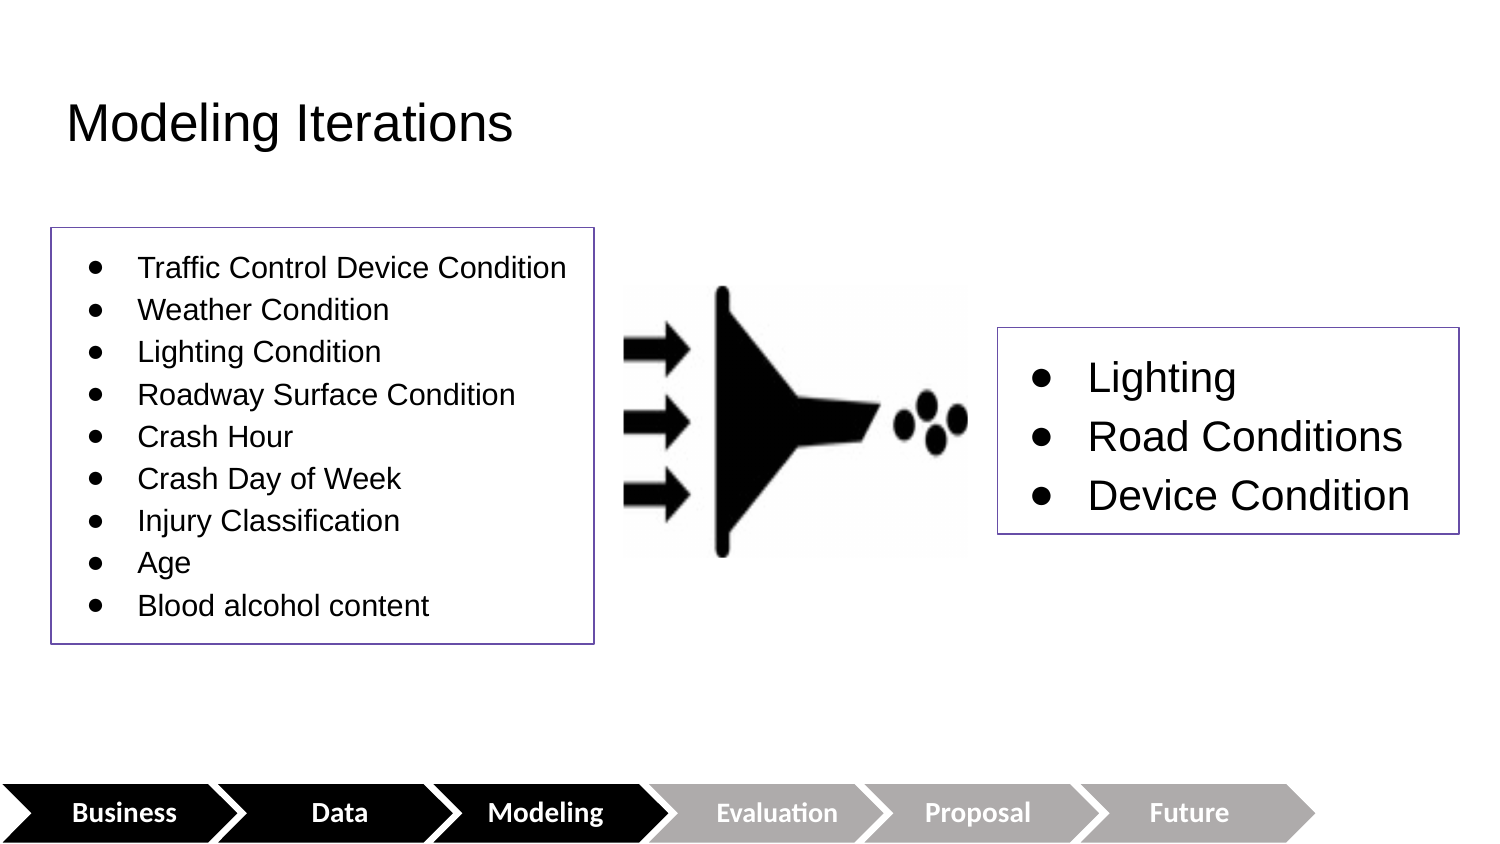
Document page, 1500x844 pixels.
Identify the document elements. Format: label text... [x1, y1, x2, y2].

title Modeling Iterations [51, 72, 1449, 167]
list Traffic Control Device Condition Weather Condition Lighting Condition Roadway Surface Condition Crash Hour Crash Day of Week Injury Classification Age Blood alcohol content [51, 227, 594, 644]
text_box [0, 782, 1318, 844]
text_box Lighting Road Conditions Device Condition [997, 327, 1460, 535]
picture [624, 249, 967, 595]
